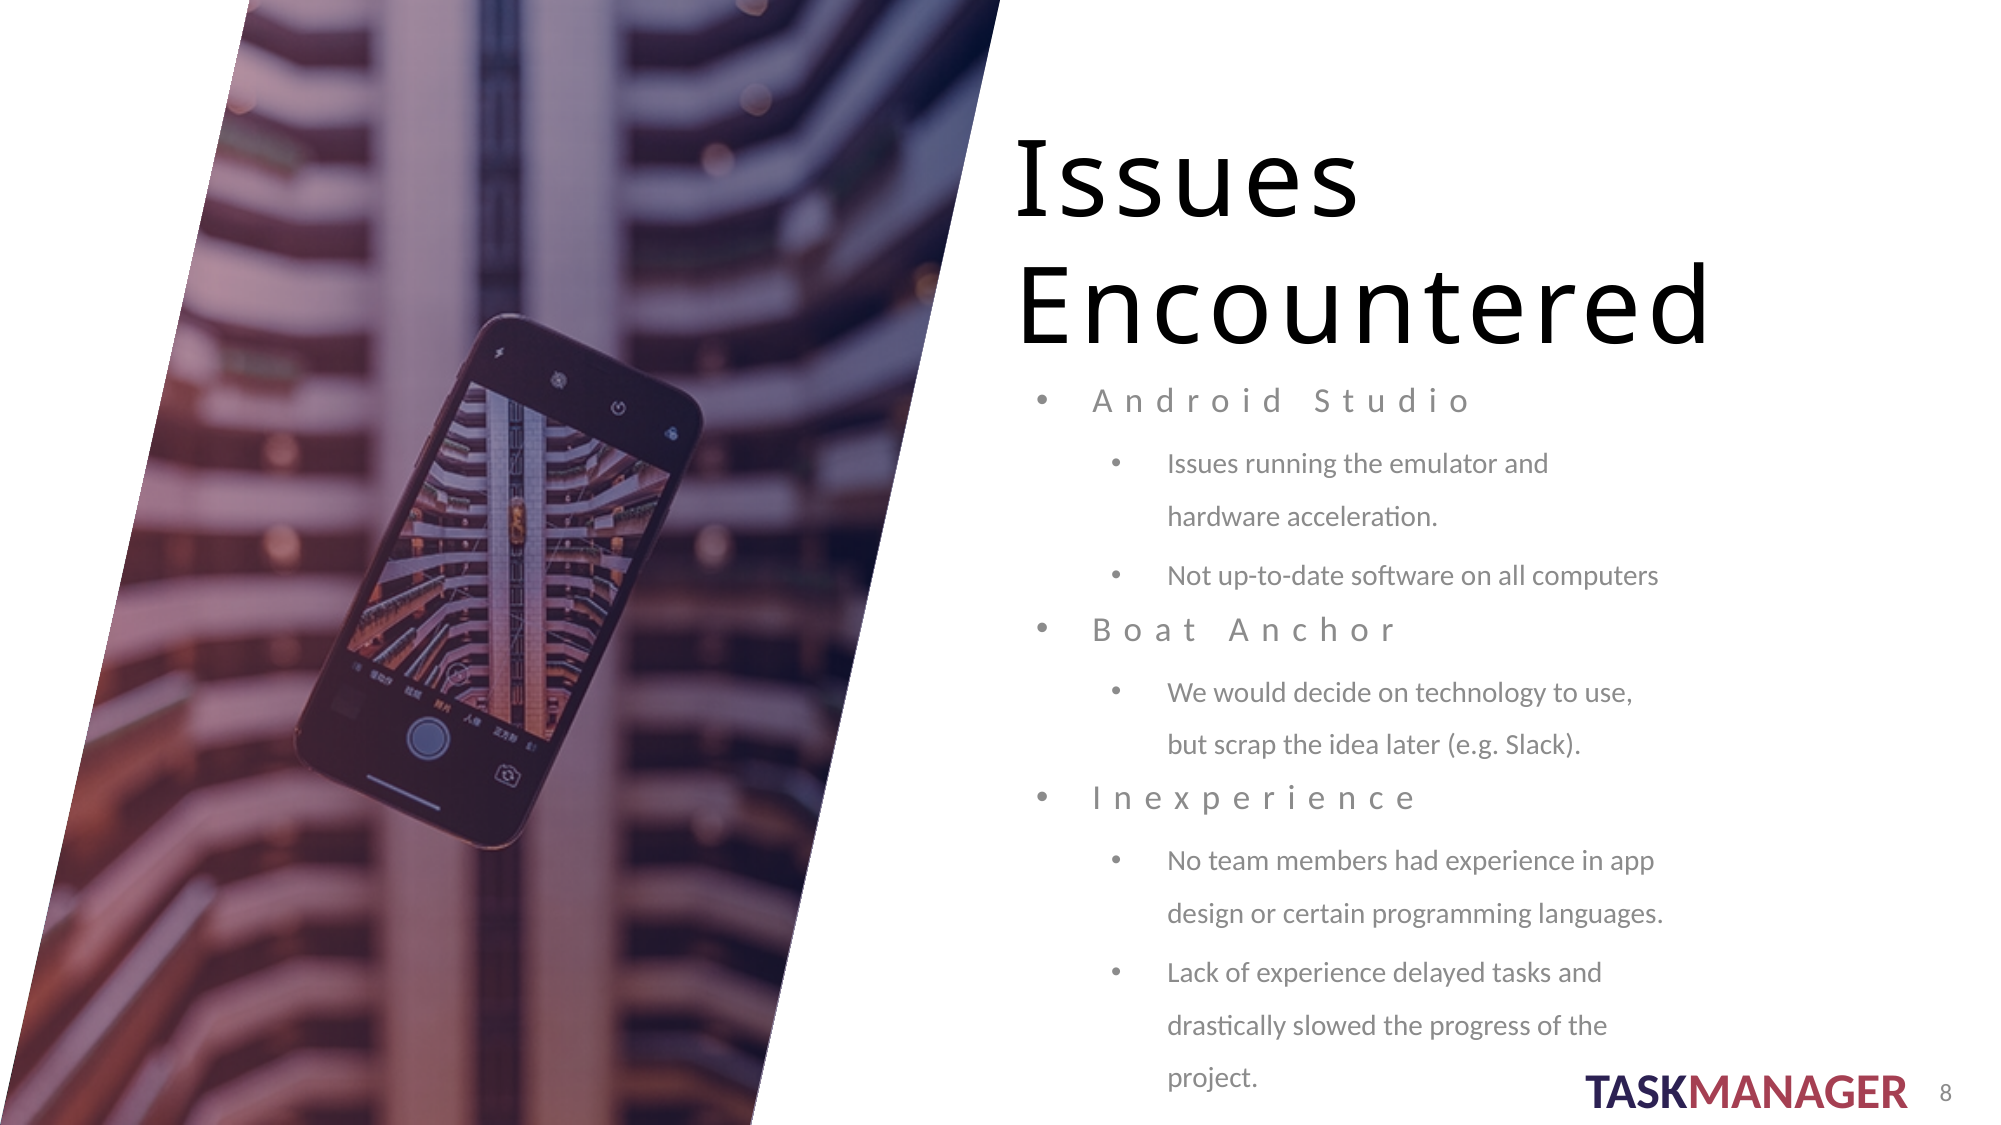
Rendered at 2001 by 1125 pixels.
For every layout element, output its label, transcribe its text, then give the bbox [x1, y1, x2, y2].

title Issues Encountered [1000, 101, 1862, 374]
text_box Android Studio Issues running the emulator and hardware acceleration. Not up-to-date software on all computers Boat Anchor We would decide on technology to use, but scrap the idea later (e.g. Slack). Inexperience No team members had experience in app design or certain programming languages. Lack of experience delayed tasks and drastically slowed the progress of the project. [1021, 355, 1681, 1116]
slide_number 8 [1894, 1061, 1968, 1121]
text_box [1044, 355, 1704, 1125]
picture [0, 0, 1000, 1125]
